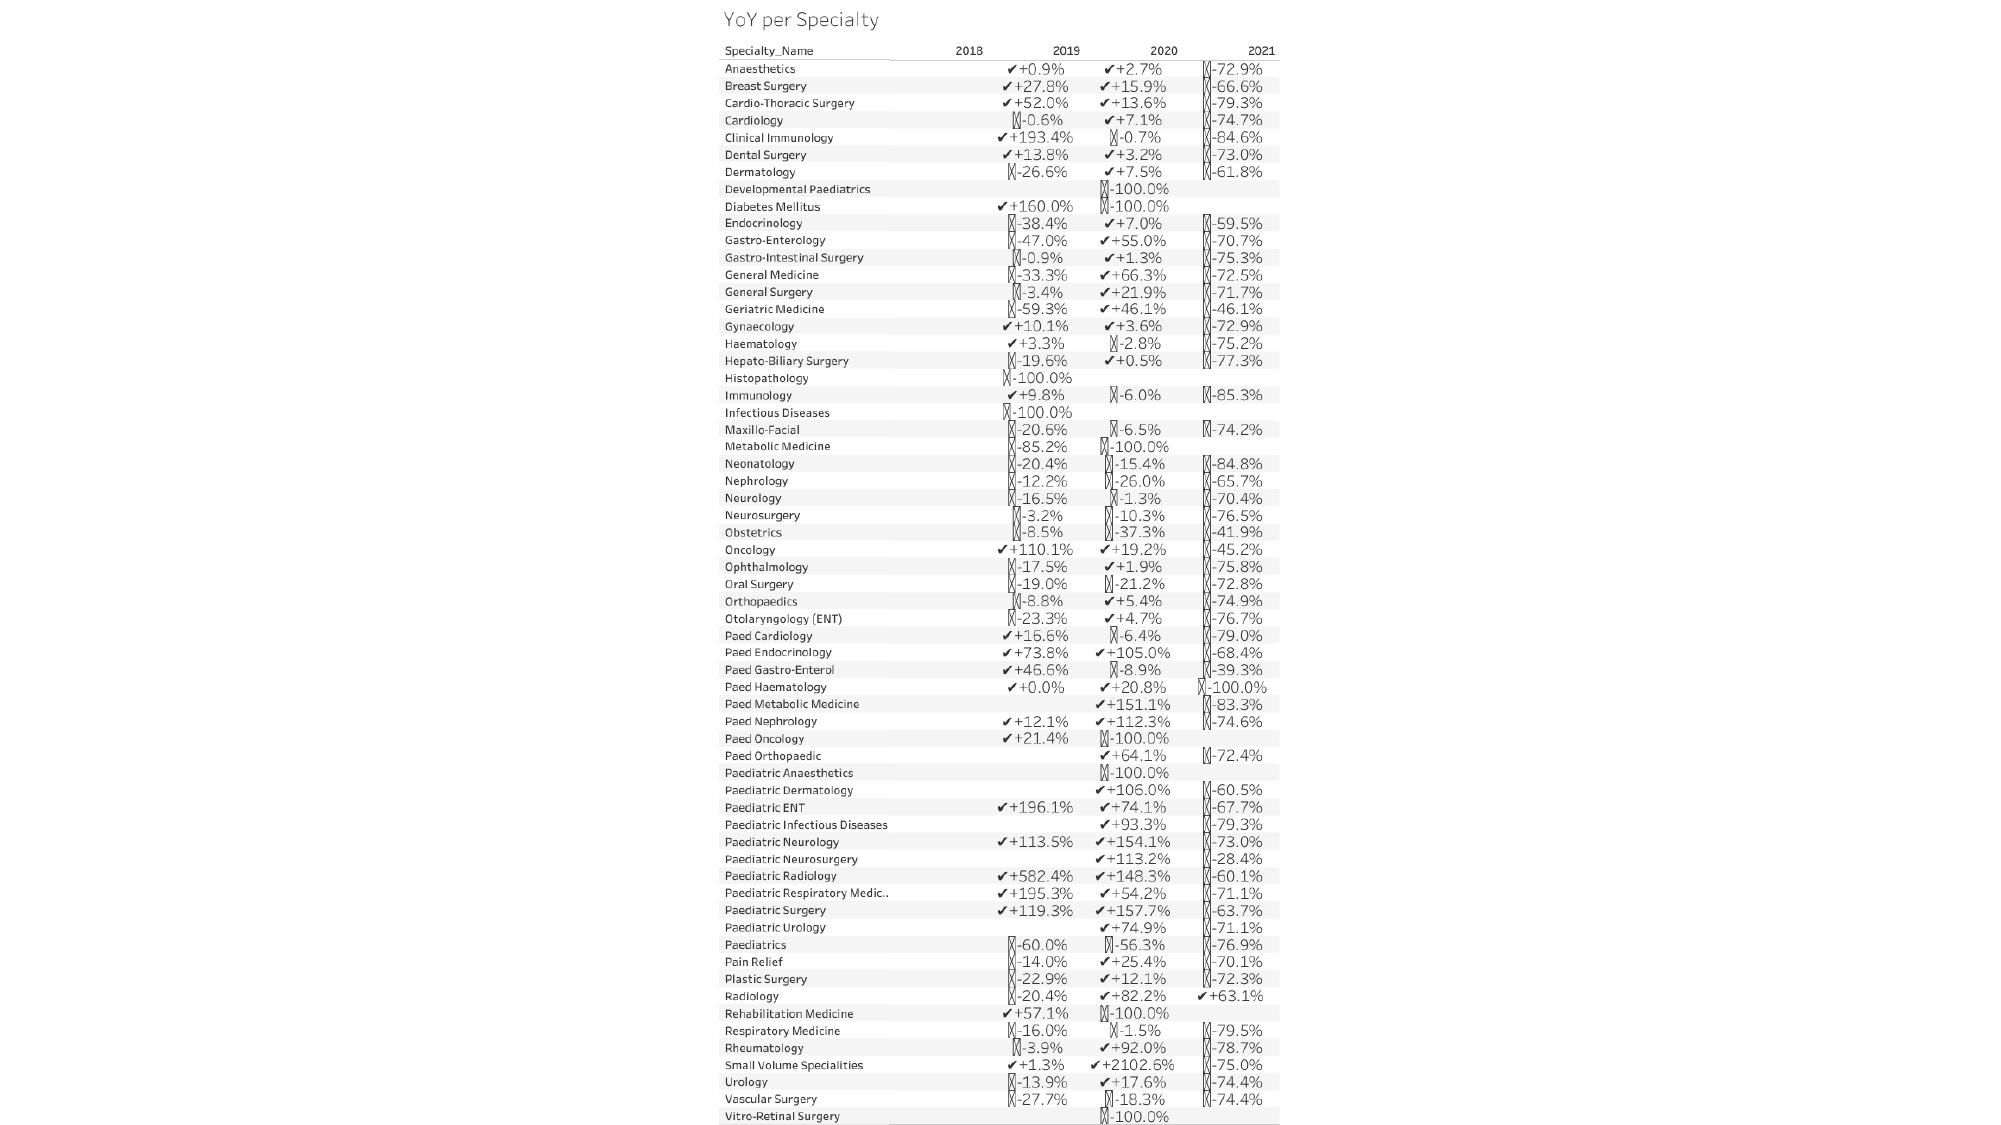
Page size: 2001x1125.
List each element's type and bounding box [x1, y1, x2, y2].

picture [719, 0, 1281, 1125]
